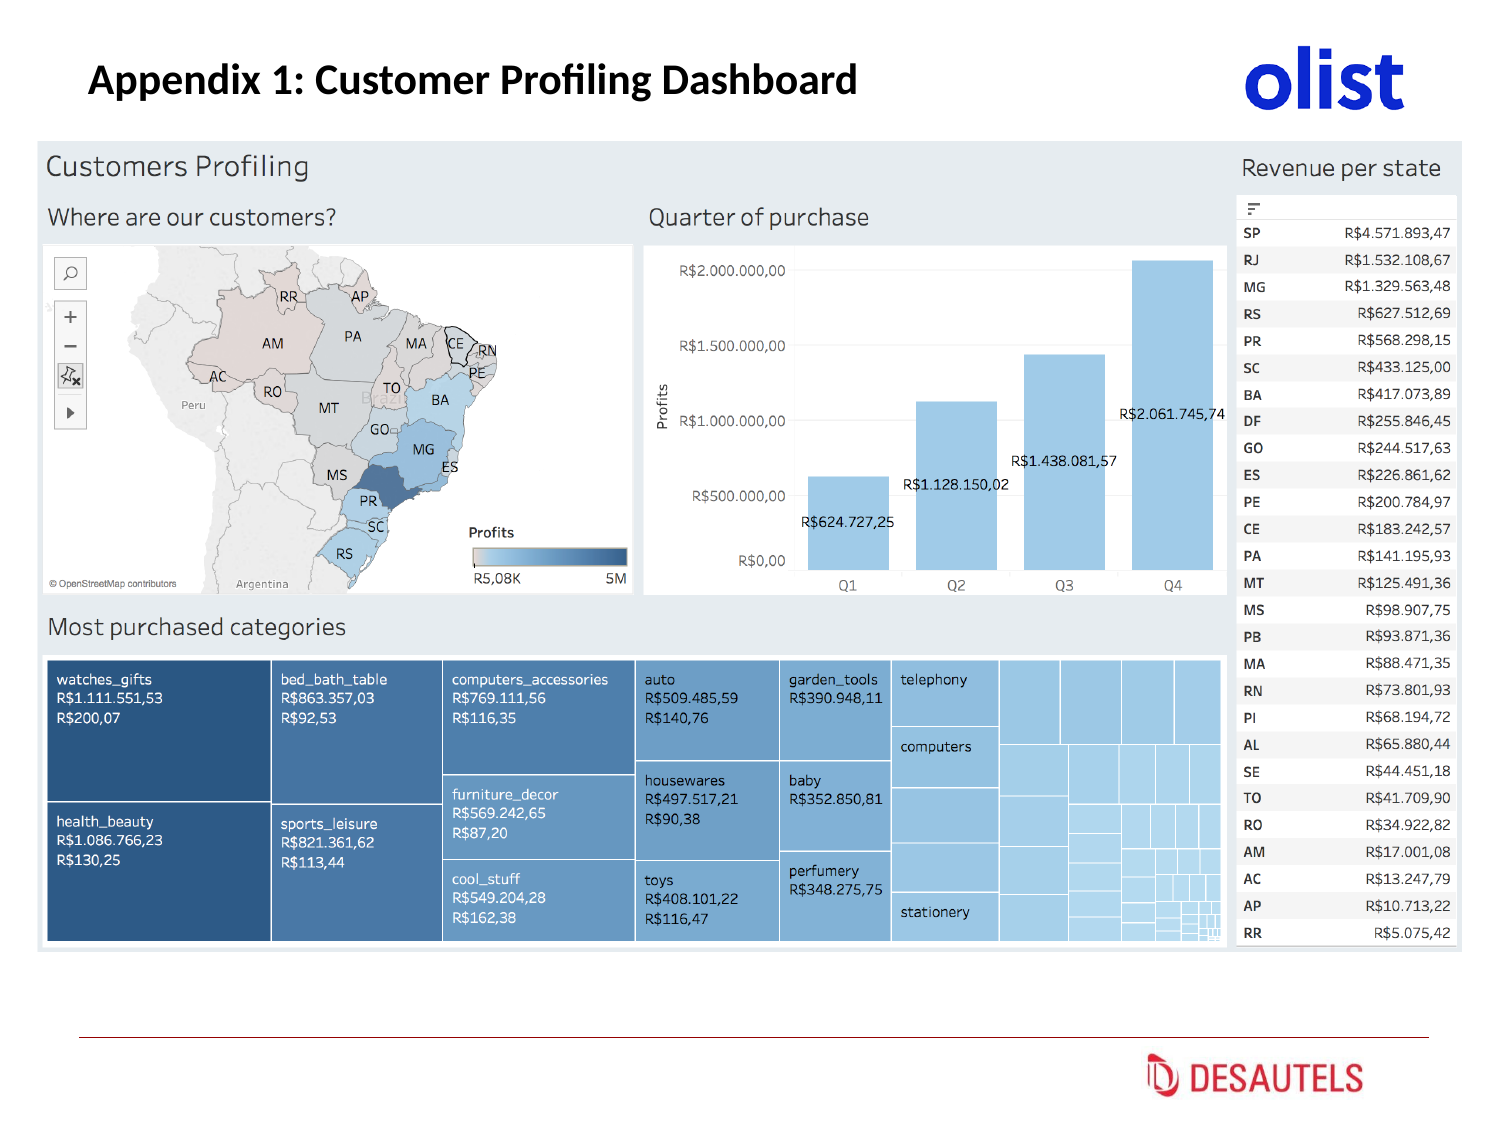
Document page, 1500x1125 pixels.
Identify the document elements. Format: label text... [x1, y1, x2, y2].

picture [35, 0, 1465, 954]
picture [1141, 1046, 1364, 1100]
title Appendix 1: Customer Profiling Dashboard [87, 50, 1050, 104]
